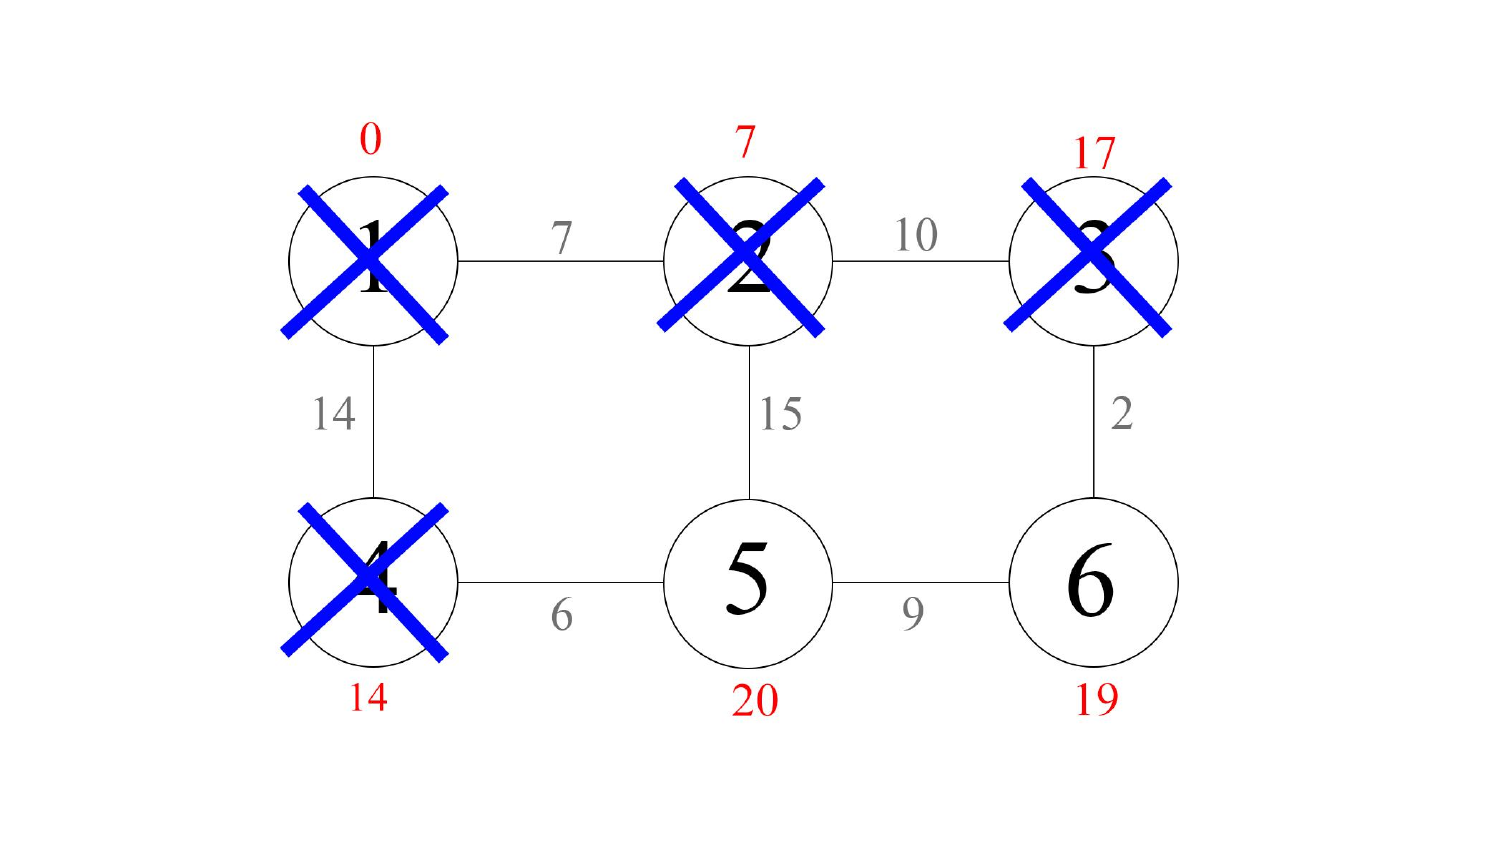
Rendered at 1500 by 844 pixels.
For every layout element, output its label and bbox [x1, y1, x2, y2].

picture [172, 24, 1328, 819]
